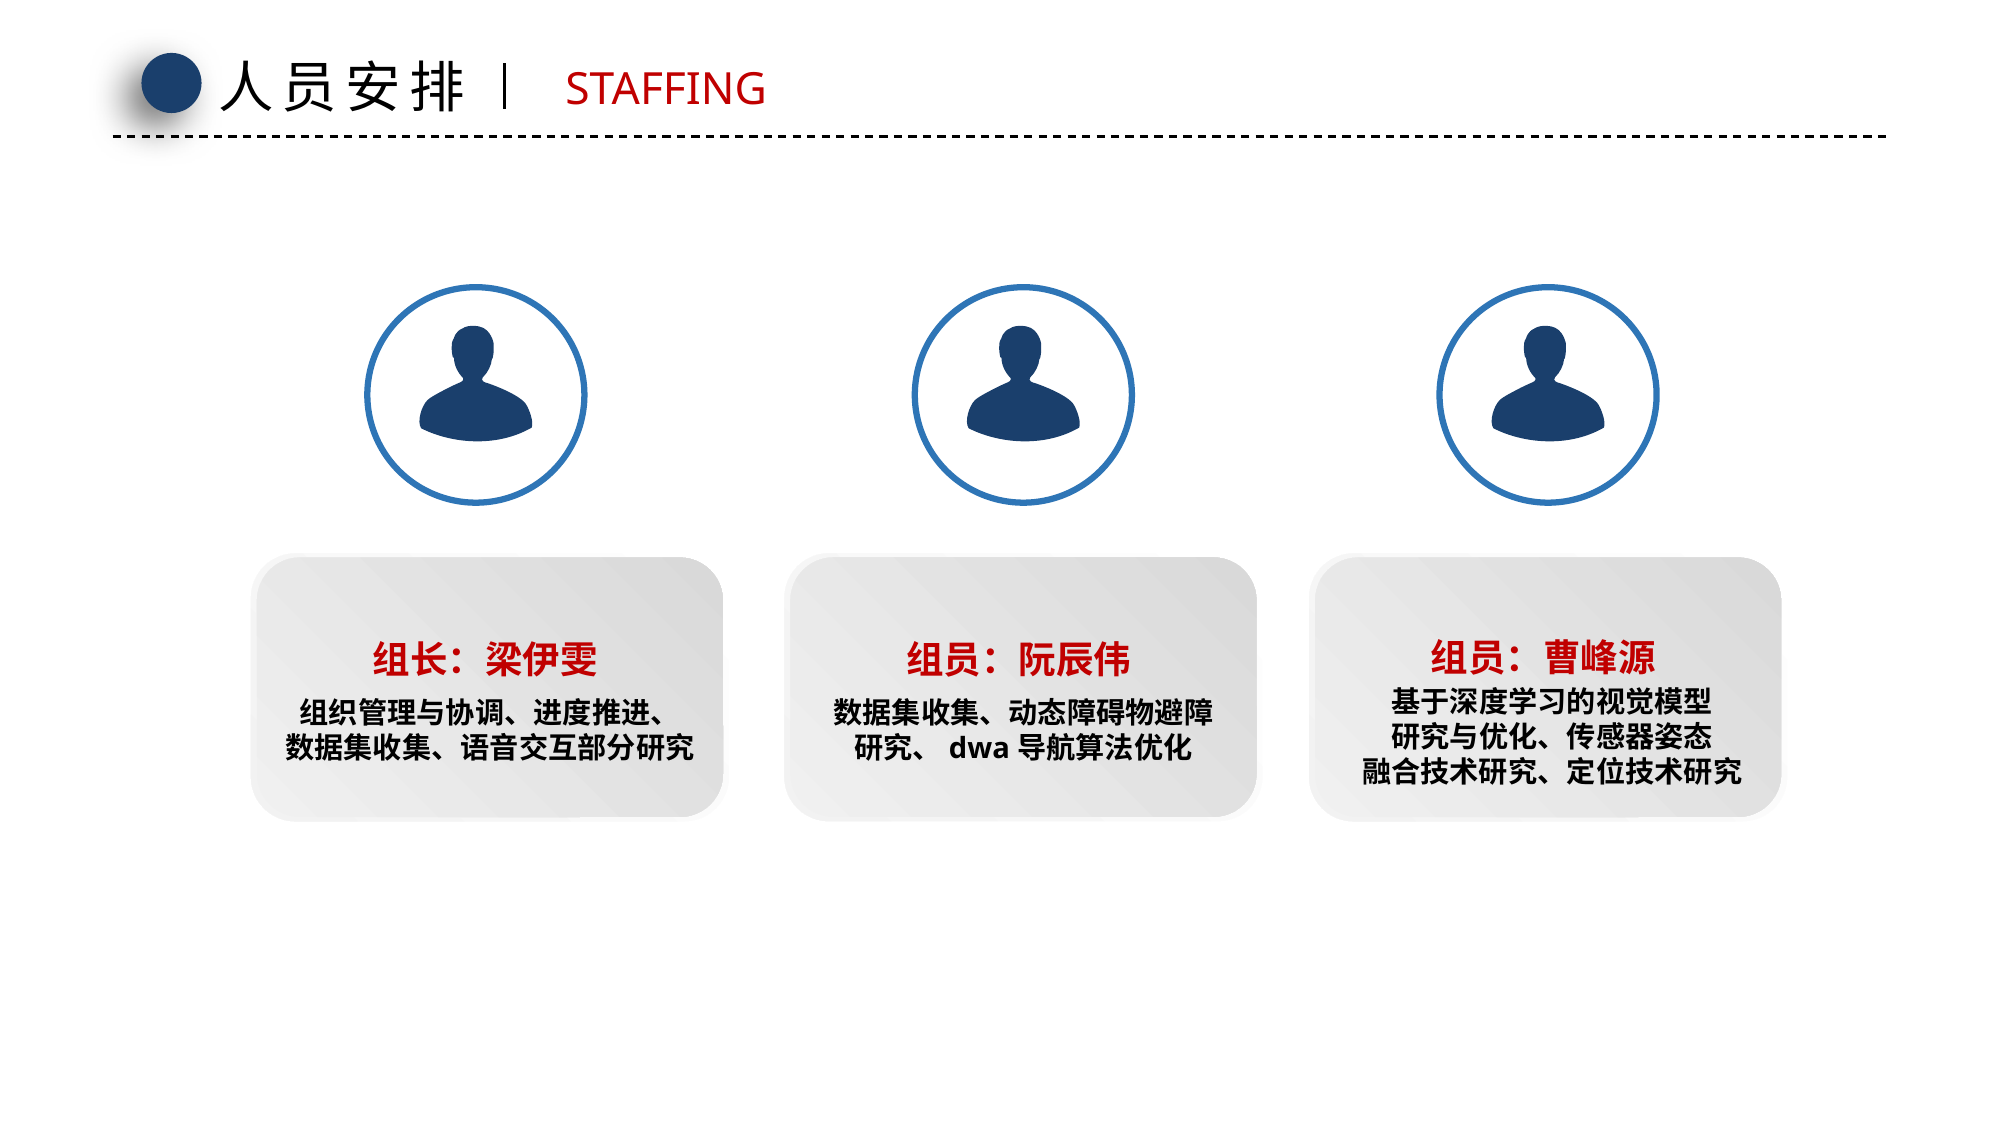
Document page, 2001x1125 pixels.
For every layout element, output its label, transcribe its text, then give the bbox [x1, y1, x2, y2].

text_box [140, 51, 203, 115]
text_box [250, 553, 729, 822]
text_box [966, 325, 1080, 442]
text_box [419, 325, 533, 442]
text_box [367, 287, 585, 503]
text_box [1439, 287, 1657, 503]
text_box STAFFING [550, 53, 783, 122]
text_box [1491, 325, 1605, 442]
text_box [1309, 553, 1788, 825]
text_box 人员安排 [203, 45, 481, 127]
text_box [914, 287, 1132, 503]
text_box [784, 553, 1263, 822]
